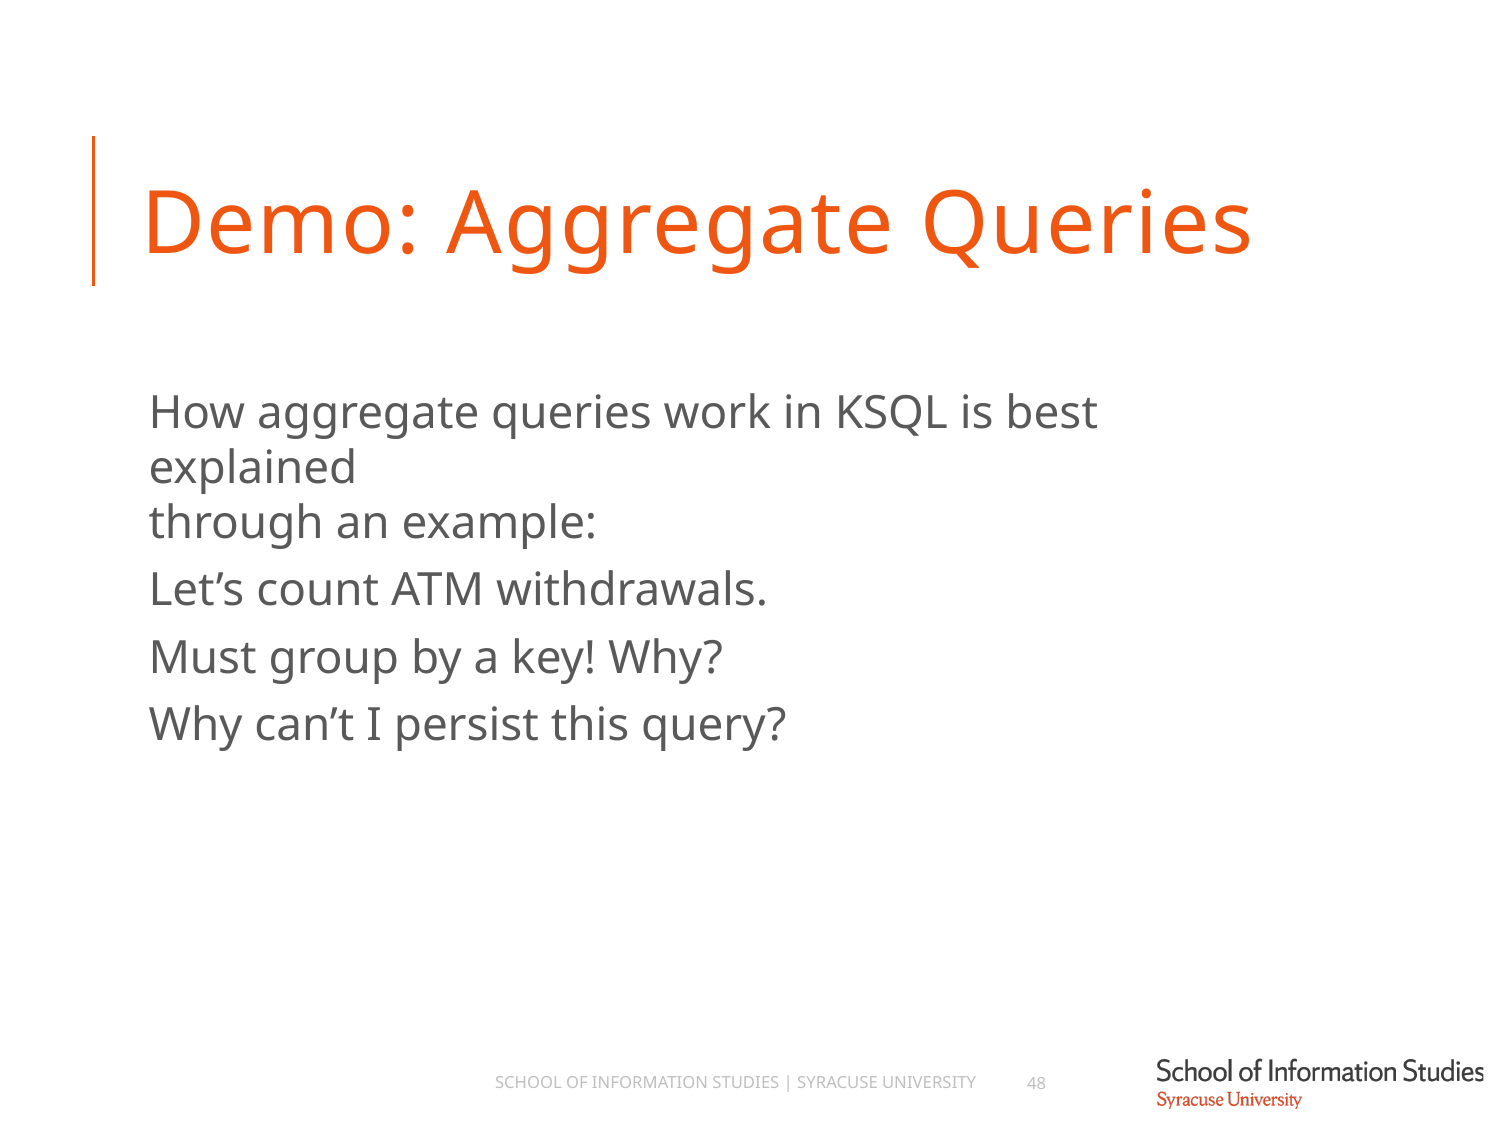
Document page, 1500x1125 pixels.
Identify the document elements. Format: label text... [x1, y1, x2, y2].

list How aggregate queries work in KSQL is best explained through an example: Let’s count ATM withdrawals. Must group by a key! Why? Why can’t I persist this query? [126, 375, 1322, 1035]
slide_number 48 [1012, 1061, 1149, 1107]
footer School of Information Studies | Syracuse University [283, 1061, 993, 1106]
title Demo: Aggregate Queries [126, 96, 1322, 342]
